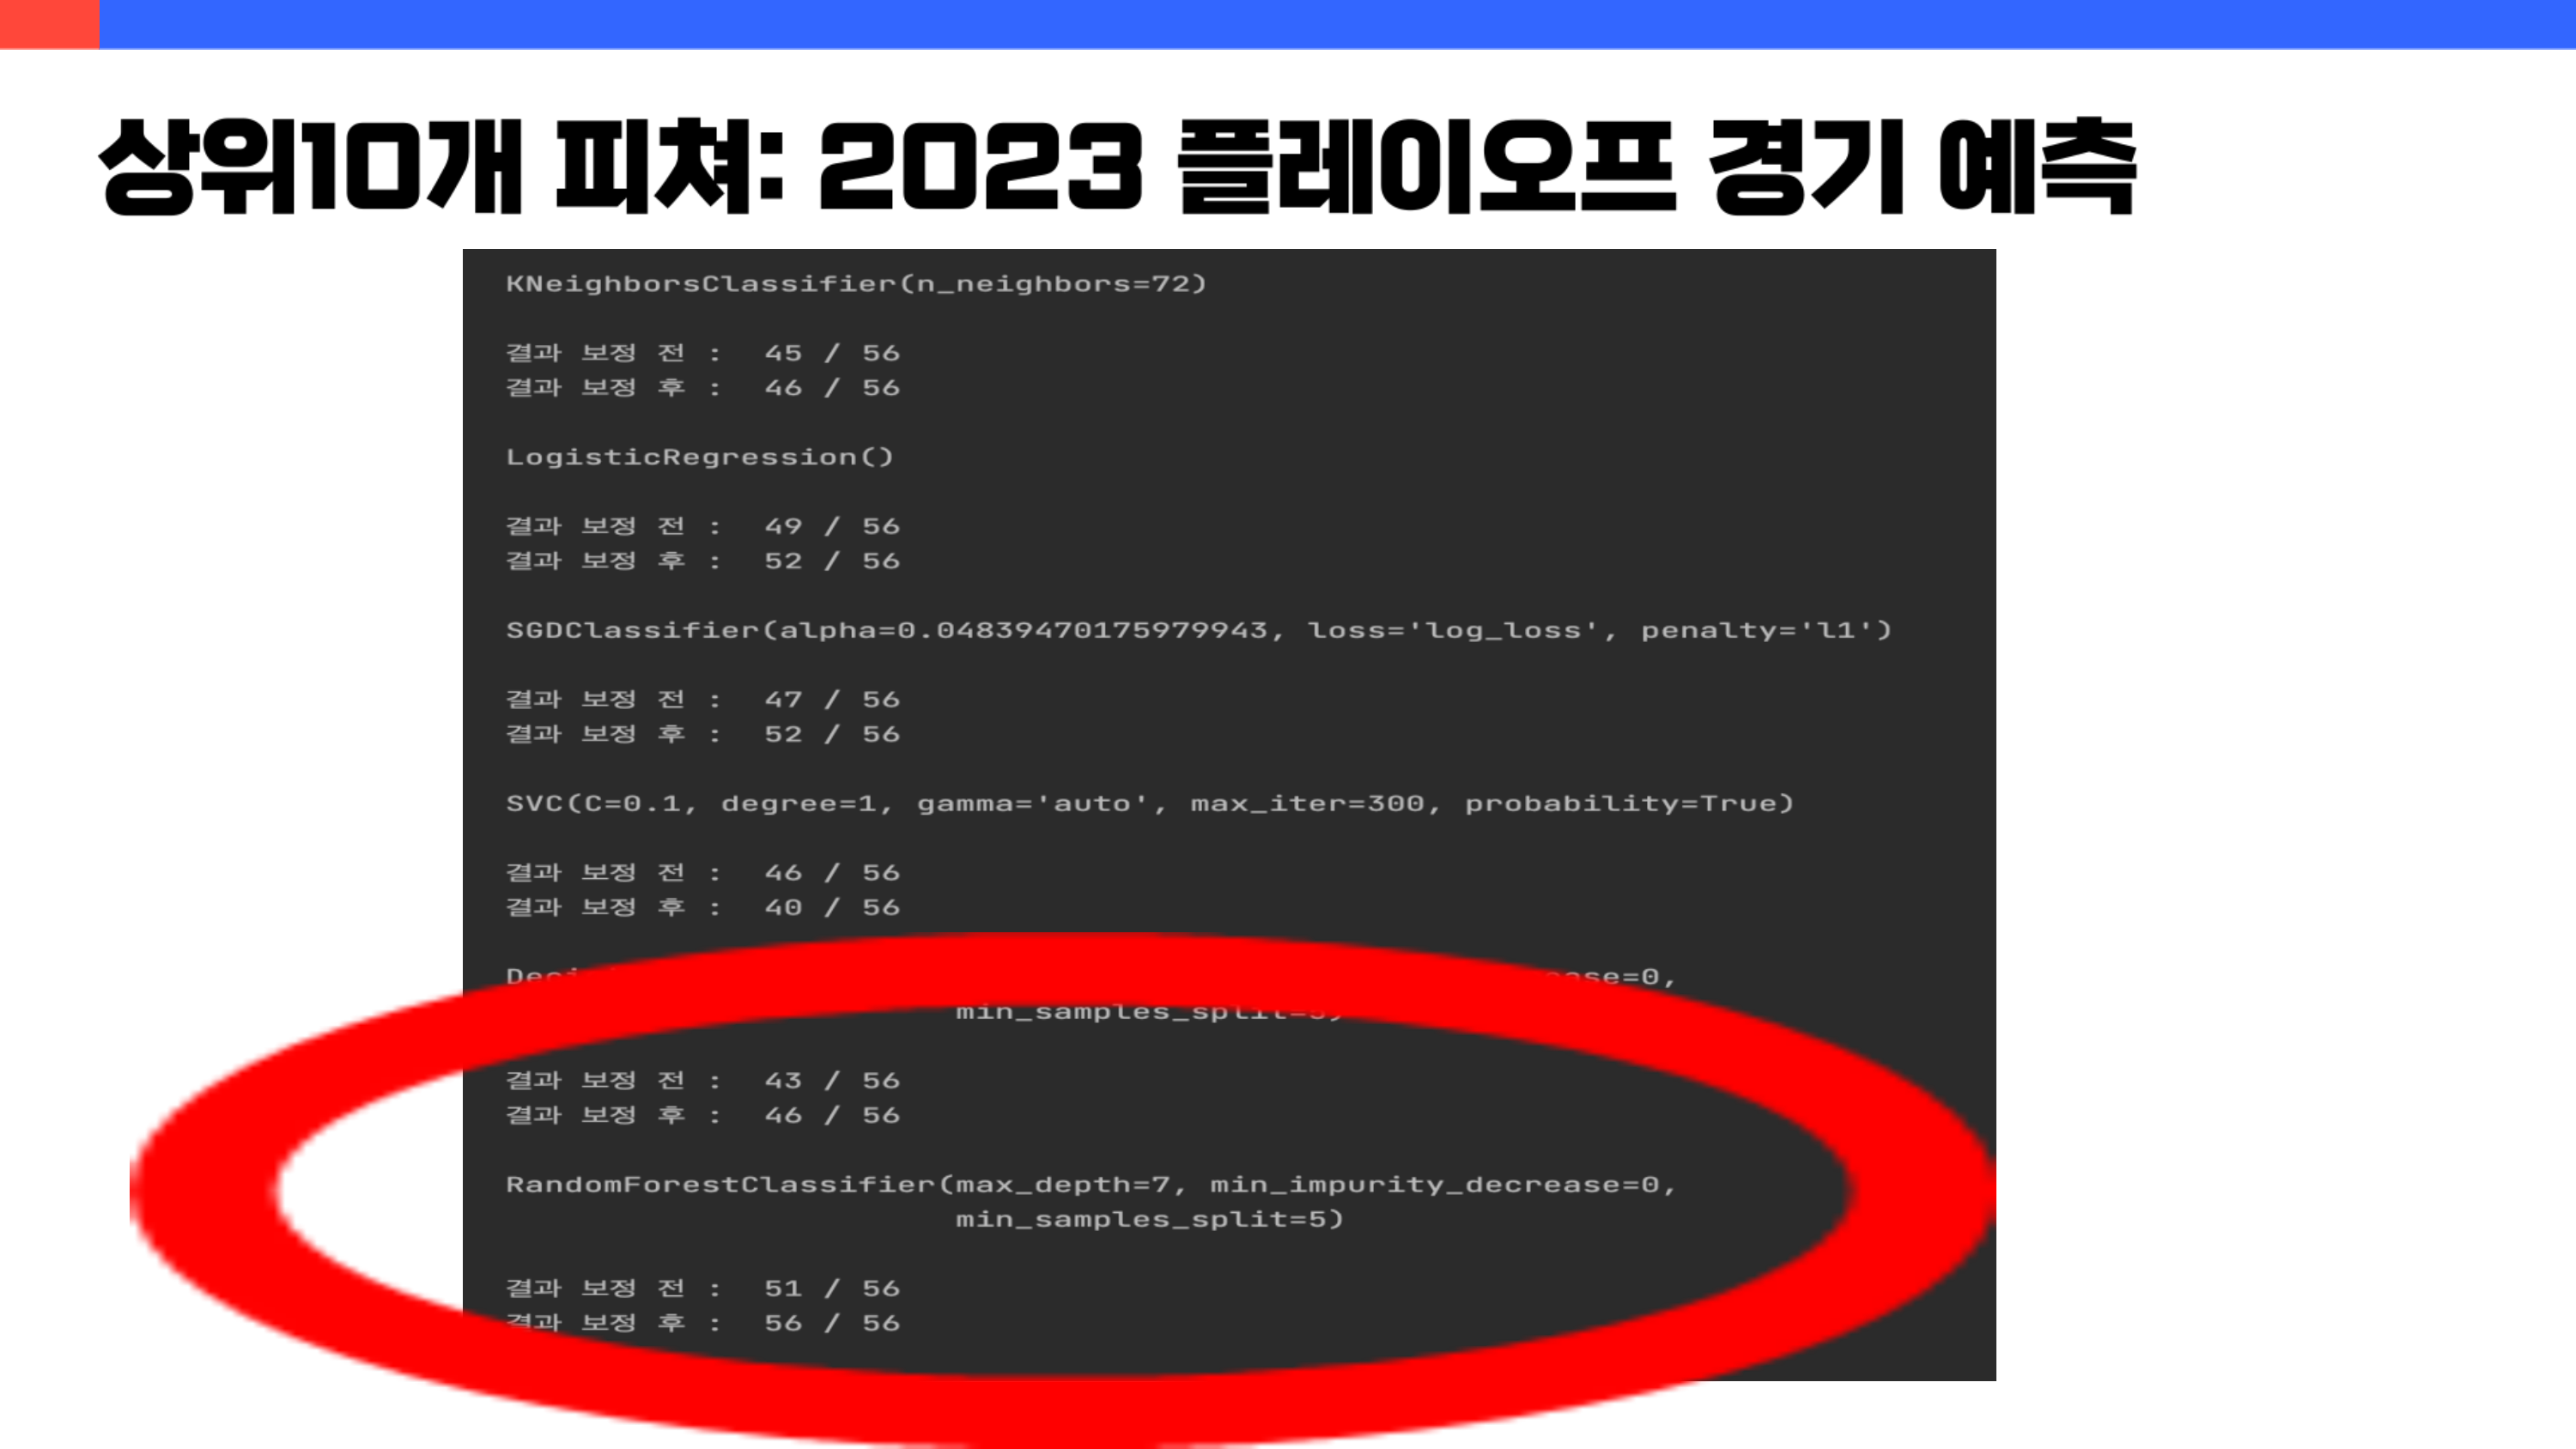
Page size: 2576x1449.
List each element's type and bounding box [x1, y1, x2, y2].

picture [66, 54, 2241, 1449]
picture [0, 0, 2576, 50]
